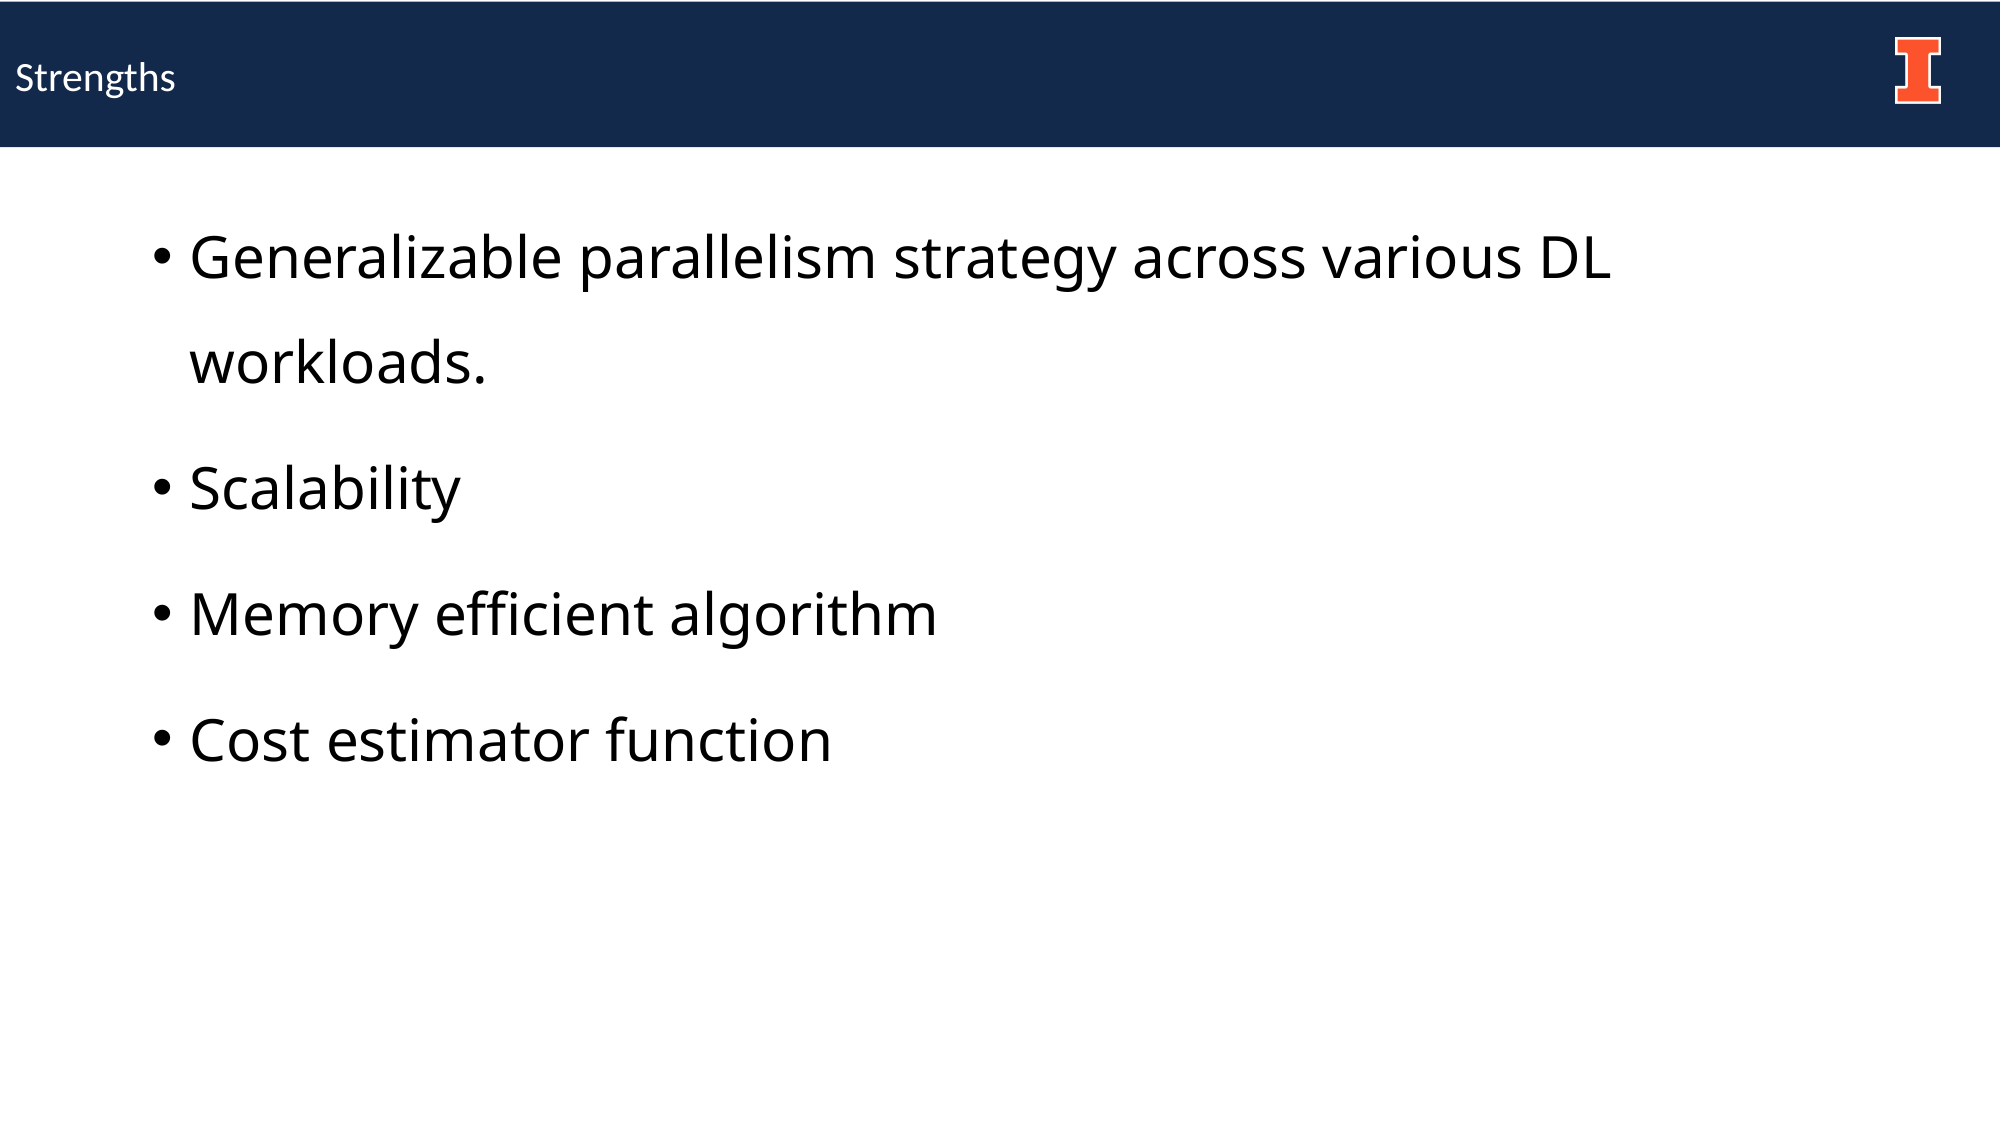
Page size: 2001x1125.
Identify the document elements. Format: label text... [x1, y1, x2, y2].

text_box Strengths [0, 1, 2000, 148]
picture [1894, 36, 1942, 104]
list Generalizable parallelism strategy across various DL workloads. Scalability Memory efficient algorithm Cost estimator function [137, 178, 1863, 1014]
